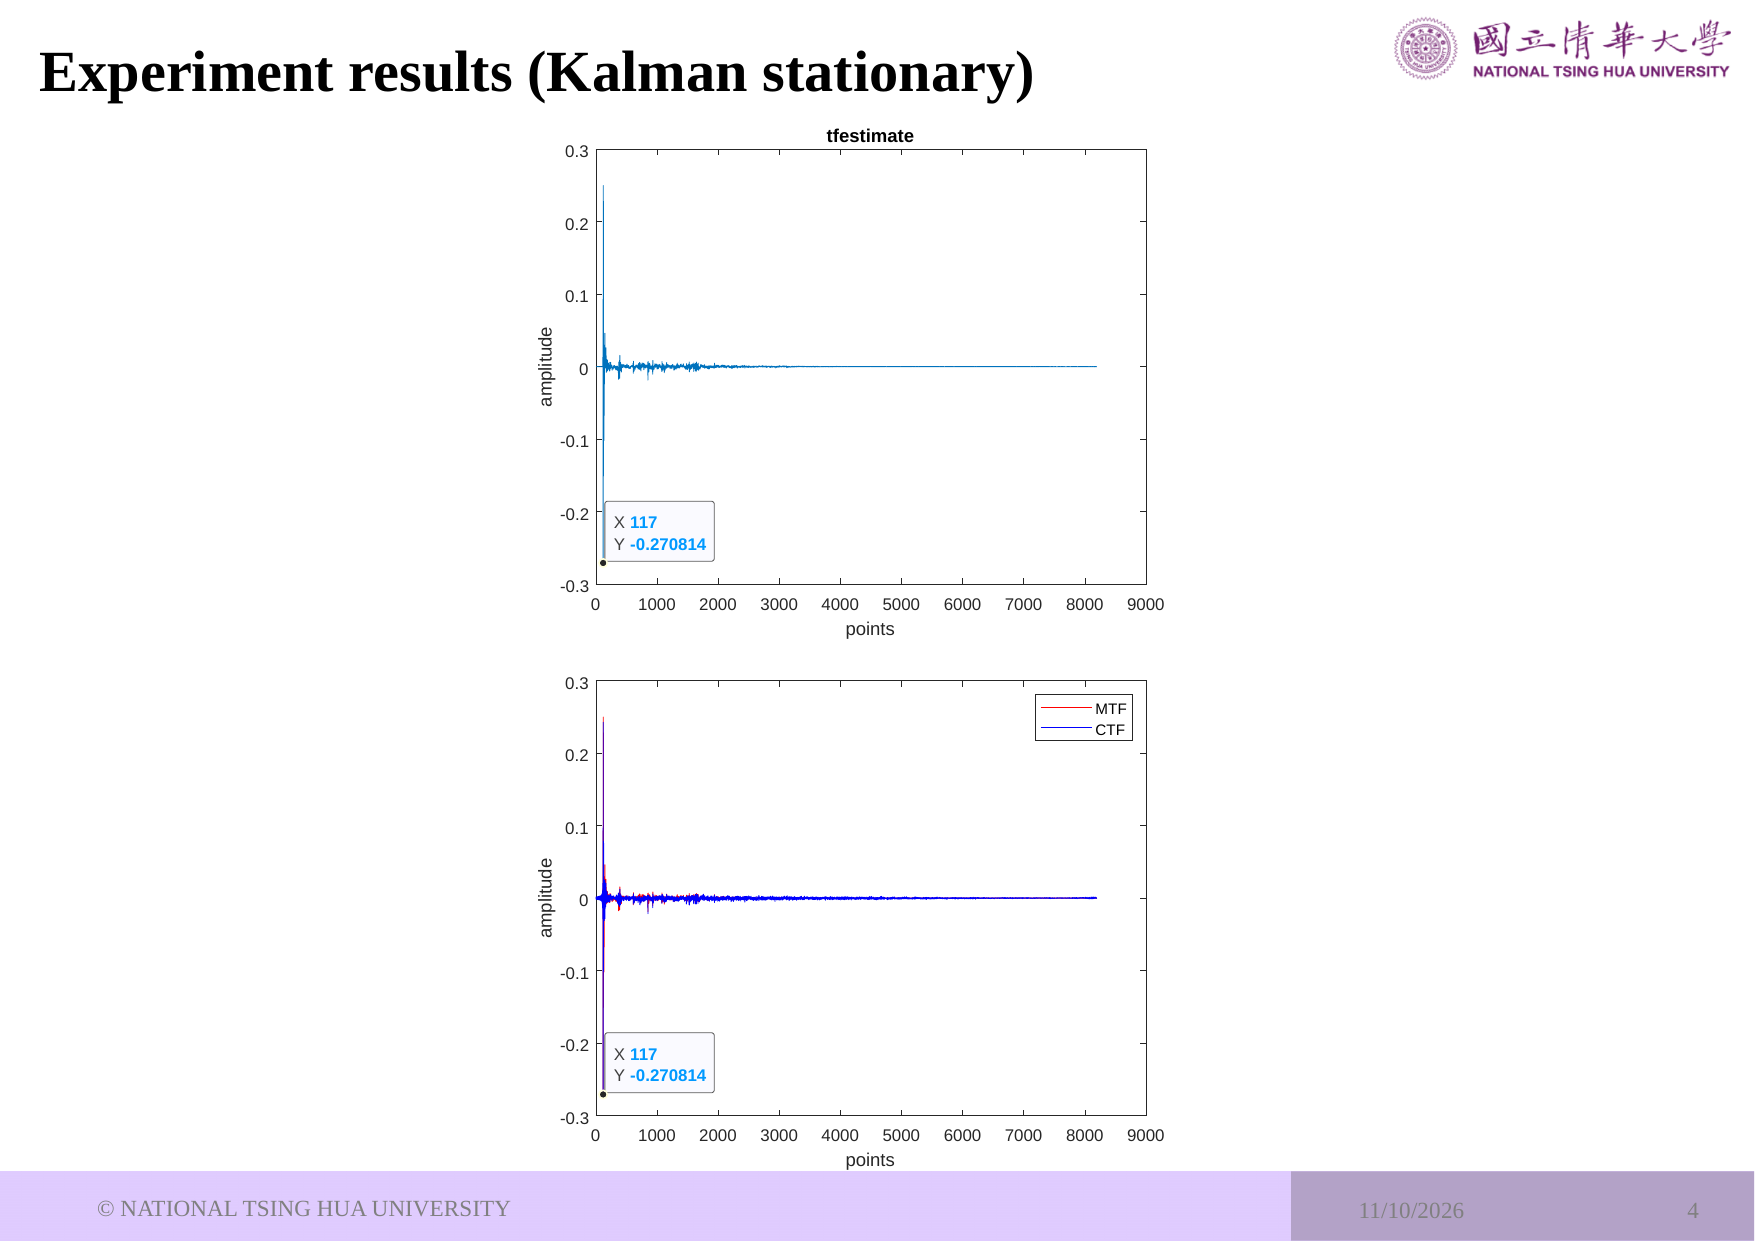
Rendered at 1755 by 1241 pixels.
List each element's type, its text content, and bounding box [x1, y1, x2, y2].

picture [0, 109, 1291, 1241]
footer © NATIONAL TSING HUA UNIVERSITY [82, 1177, 562, 1236]
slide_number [1343, 1180, 1551, 1239]
picture [1388, 2, 1755, 95]
title Experiment results (Kalman stationary) [24, 12, 1298, 117]
slide_number 4 [1577, 1180, 1714, 1239]
